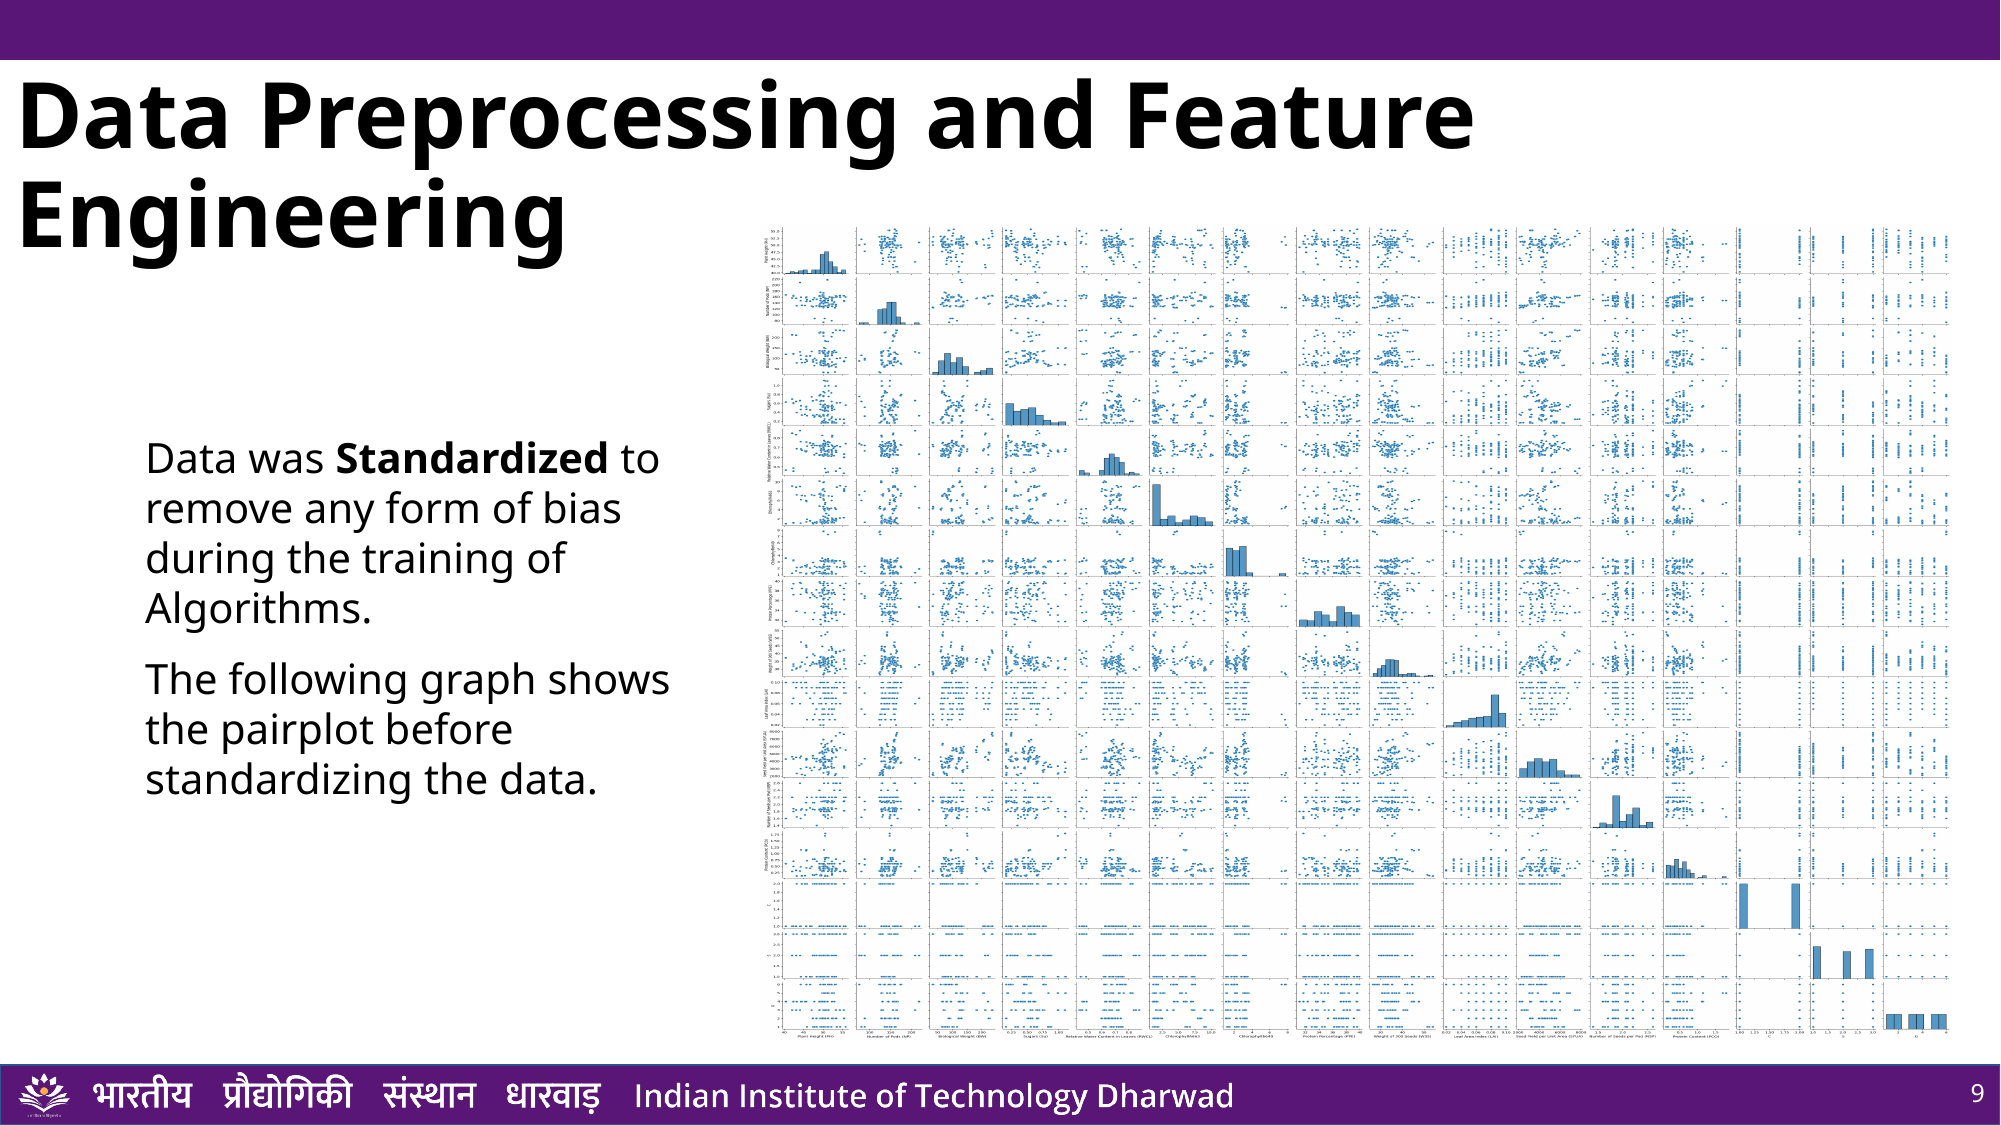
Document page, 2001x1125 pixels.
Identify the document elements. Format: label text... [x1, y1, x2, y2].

picture [18, 1072, 1232, 1118]
list Data was Standardized to remove any form of bias during the training of Algorithms. The following graph shows the pairplot before standardizing the data. [73, 424, 712, 841]
picture [759, 225, 1952, 1040]
title Data Preprocessing and Feature Engineering [0, 59, 2000, 278]
